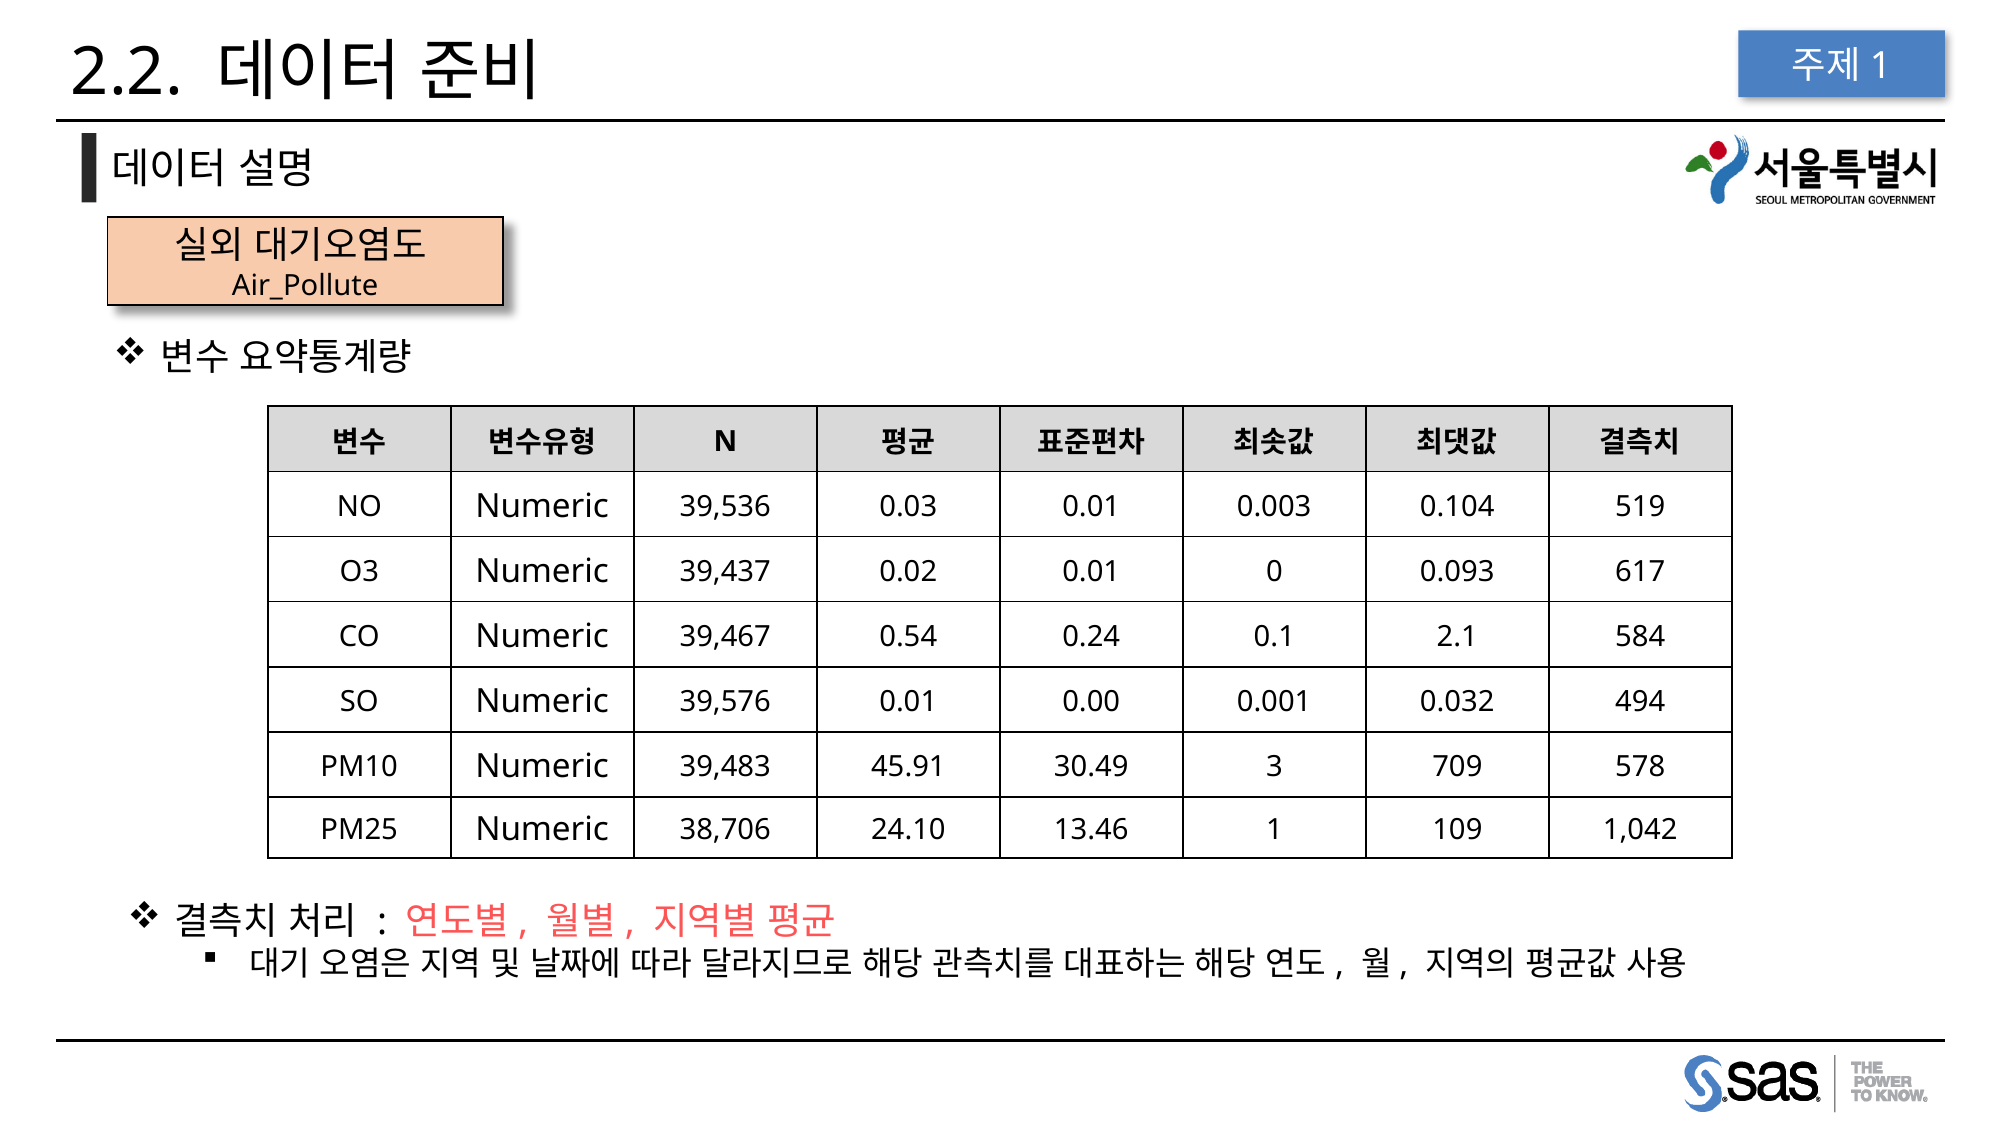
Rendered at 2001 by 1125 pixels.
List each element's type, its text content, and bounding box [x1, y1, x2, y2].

table_cell SO [269, 668, 450, 731]
table_cell PM10 [269, 733, 450, 796]
table_cell 39,536 [635, 472, 816, 536]
table_cell 0.093 [1367, 537, 1548, 601]
table_cell 0.02 [818, 537, 999, 601]
text_box 변수 요약통계량 [99, 326, 428, 386]
table_cell Numeric [452, 602, 633, 666]
table_header 변수유형 [452, 407, 633, 471]
picture [1642, 1024, 1975, 1125]
table_cell 519 [1550, 472, 1731, 536]
table_cell 0.1 [1184, 602, 1365, 666]
table_cell 0.54 [818, 602, 999, 666]
table_cell CO [269, 602, 450, 666]
table_cell 0.01 [1001, 537, 1182, 601]
table_cell 0.00 [1001, 668, 1182, 731]
table_cell 45.91 [818, 733, 999, 796]
table_cell 38,706 [635, 798, 816, 857]
table_header 평균 [818, 407, 999, 471]
table_cell Numeric [452, 472, 633, 536]
table_cell 0.01 [1001, 472, 1182, 536]
table_cell 39,576 [635, 668, 816, 731]
table_cell 0.24 [1001, 602, 1182, 666]
picture [1675, 127, 1946, 217]
table_cell 0.01 [818, 668, 999, 731]
table_cell 0.003 [1184, 472, 1365, 536]
table_header 표준편차 [1001, 407, 1182, 471]
table_cell PM25 [269, 798, 450, 857]
table_cell 0.104 [1367, 472, 1548, 536]
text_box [81, 133, 502, 203]
table_cell 617 [1550, 537, 1731, 601]
table_cell 578 [1550, 733, 1731, 796]
table_cell 584 [1550, 602, 1731, 666]
table_cell Numeric [452, 537, 633, 601]
title 2.2. 데이터 준비 [55, 29, 1945, 116]
table_cell 709 [1367, 733, 1548, 796]
table_header 결측치 [1550, 407, 1731, 471]
table_header 변수 [269, 407, 450, 471]
text_box 실외 대기오염도Air_Pollute [106, 216, 504, 306]
table_cell 39,437 [635, 537, 816, 601]
table_cell NO [269, 472, 450, 536]
table_cell 39,483 [635, 733, 816, 796]
table_cell 1 [1184, 798, 1365, 857]
table_header N [635, 407, 816, 471]
text_box 결측치 처리 : 연도별, 월별, 지역별 평균 대기 오염은 지역 및 날짜에 따라 달라지므로 해당 관측치를 대표하는 해당 연도, 월, 지역의 평균값 사용 [112, 889, 1703, 990]
table_header 최솟값 [1184, 407, 1365, 471]
table_cell 24.10 [818, 798, 999, 857]
table_cell 494 [1550, 668, 1731, 731]
table_cell O3 [269, 537, 450, 601]
table_cell 1,042 [1550, 798, 1731, 857]
table_cell 0 [1184, 537, 1365, 601]
table_cell 13.46 [1001, 798, 1182, 857]
table_cell 0.03 [818, 472, 999, 536]
table_cell Numeric [452, 668, 633, 731]
table_cell Numeric [452, 733, 633, 796]
table_cell 39,467 [635, 602, 816, 666]
table_cell 0.032 [1367, 668, 1548, 731]
table_cell Numeric [452, 798, 633, 857]
table_cell 0.001 [1184, 668, 1365, 731]
table_cell 30.49 [1001, 733, 1182, 796]
table_cell 2.1 [1367, 602, 1548, 666]
text_box 주제1 [1737, 29, 1946, 98]
table_cell 109 [1367, 798, 1548, 857]
table_cell 3 [1184, 733, 1365, 796]
table_header 최댓값 [1367, 407, 1548, 471]
